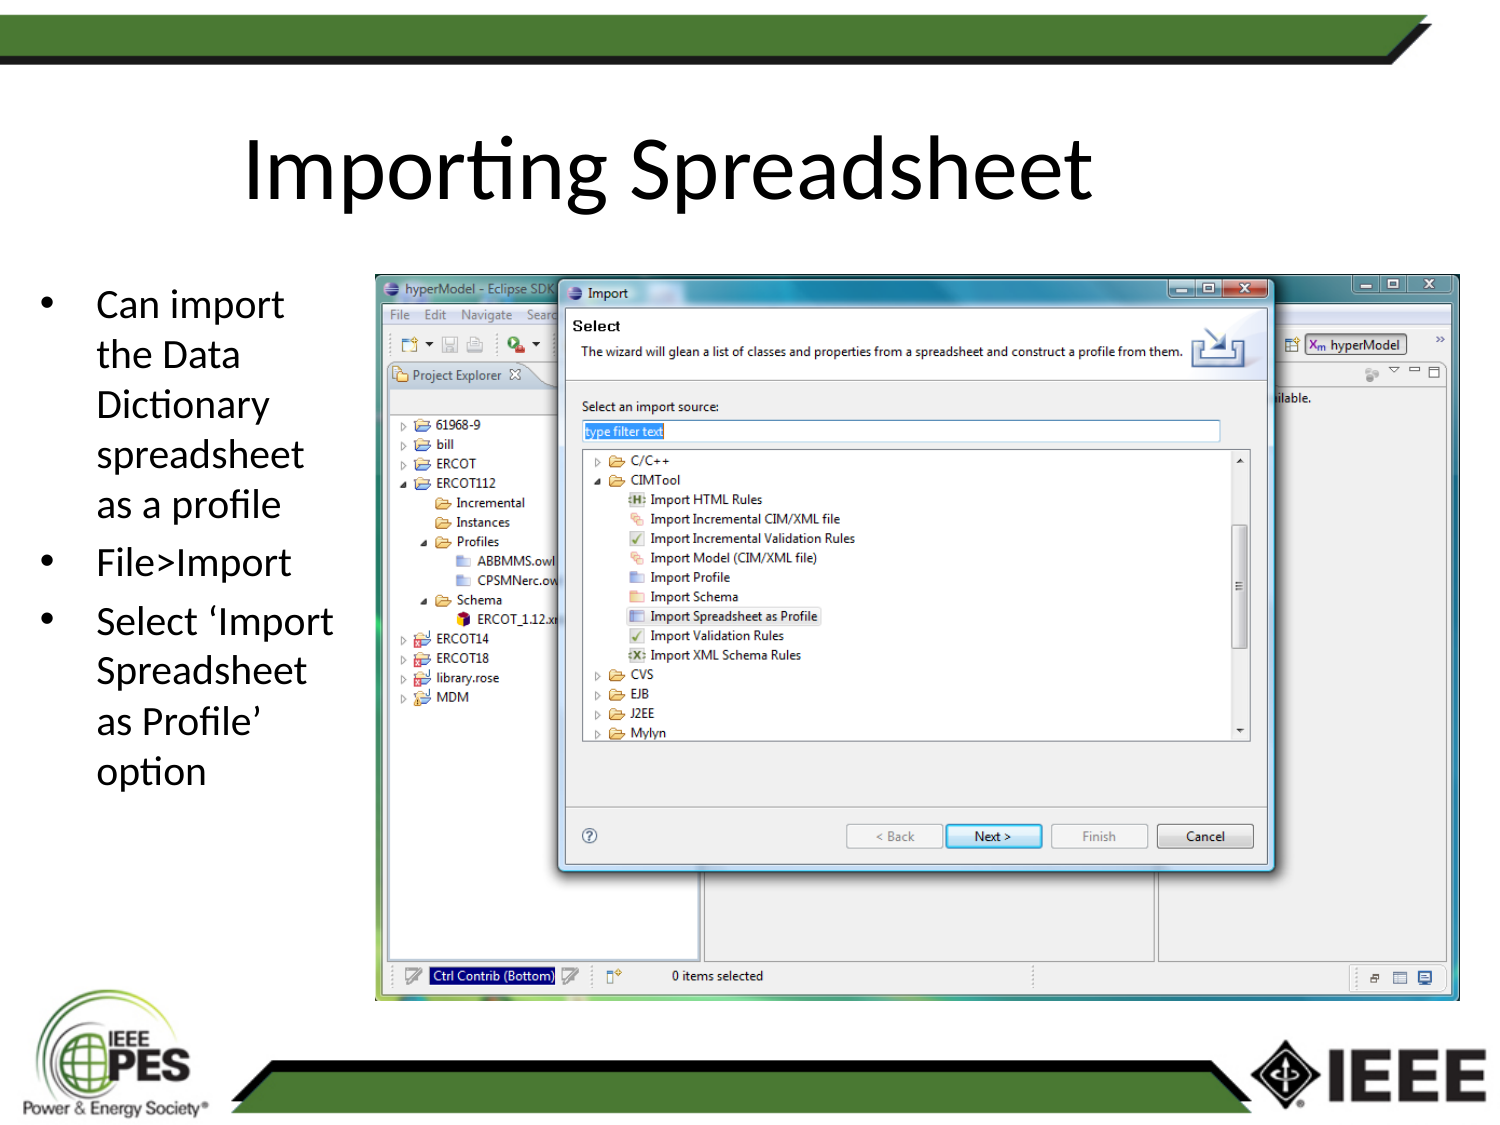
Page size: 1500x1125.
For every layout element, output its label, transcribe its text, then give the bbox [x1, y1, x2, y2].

list Can import the Data Dictionary spreadsheet as a profile File>Import Select ‘Import Spreadsheet as Profile’ option [24, 268, 363, 1007]
picture [0, 0, 1500, 1125]
title Importing Spreadsheet [49, 99, 1288, 226]
